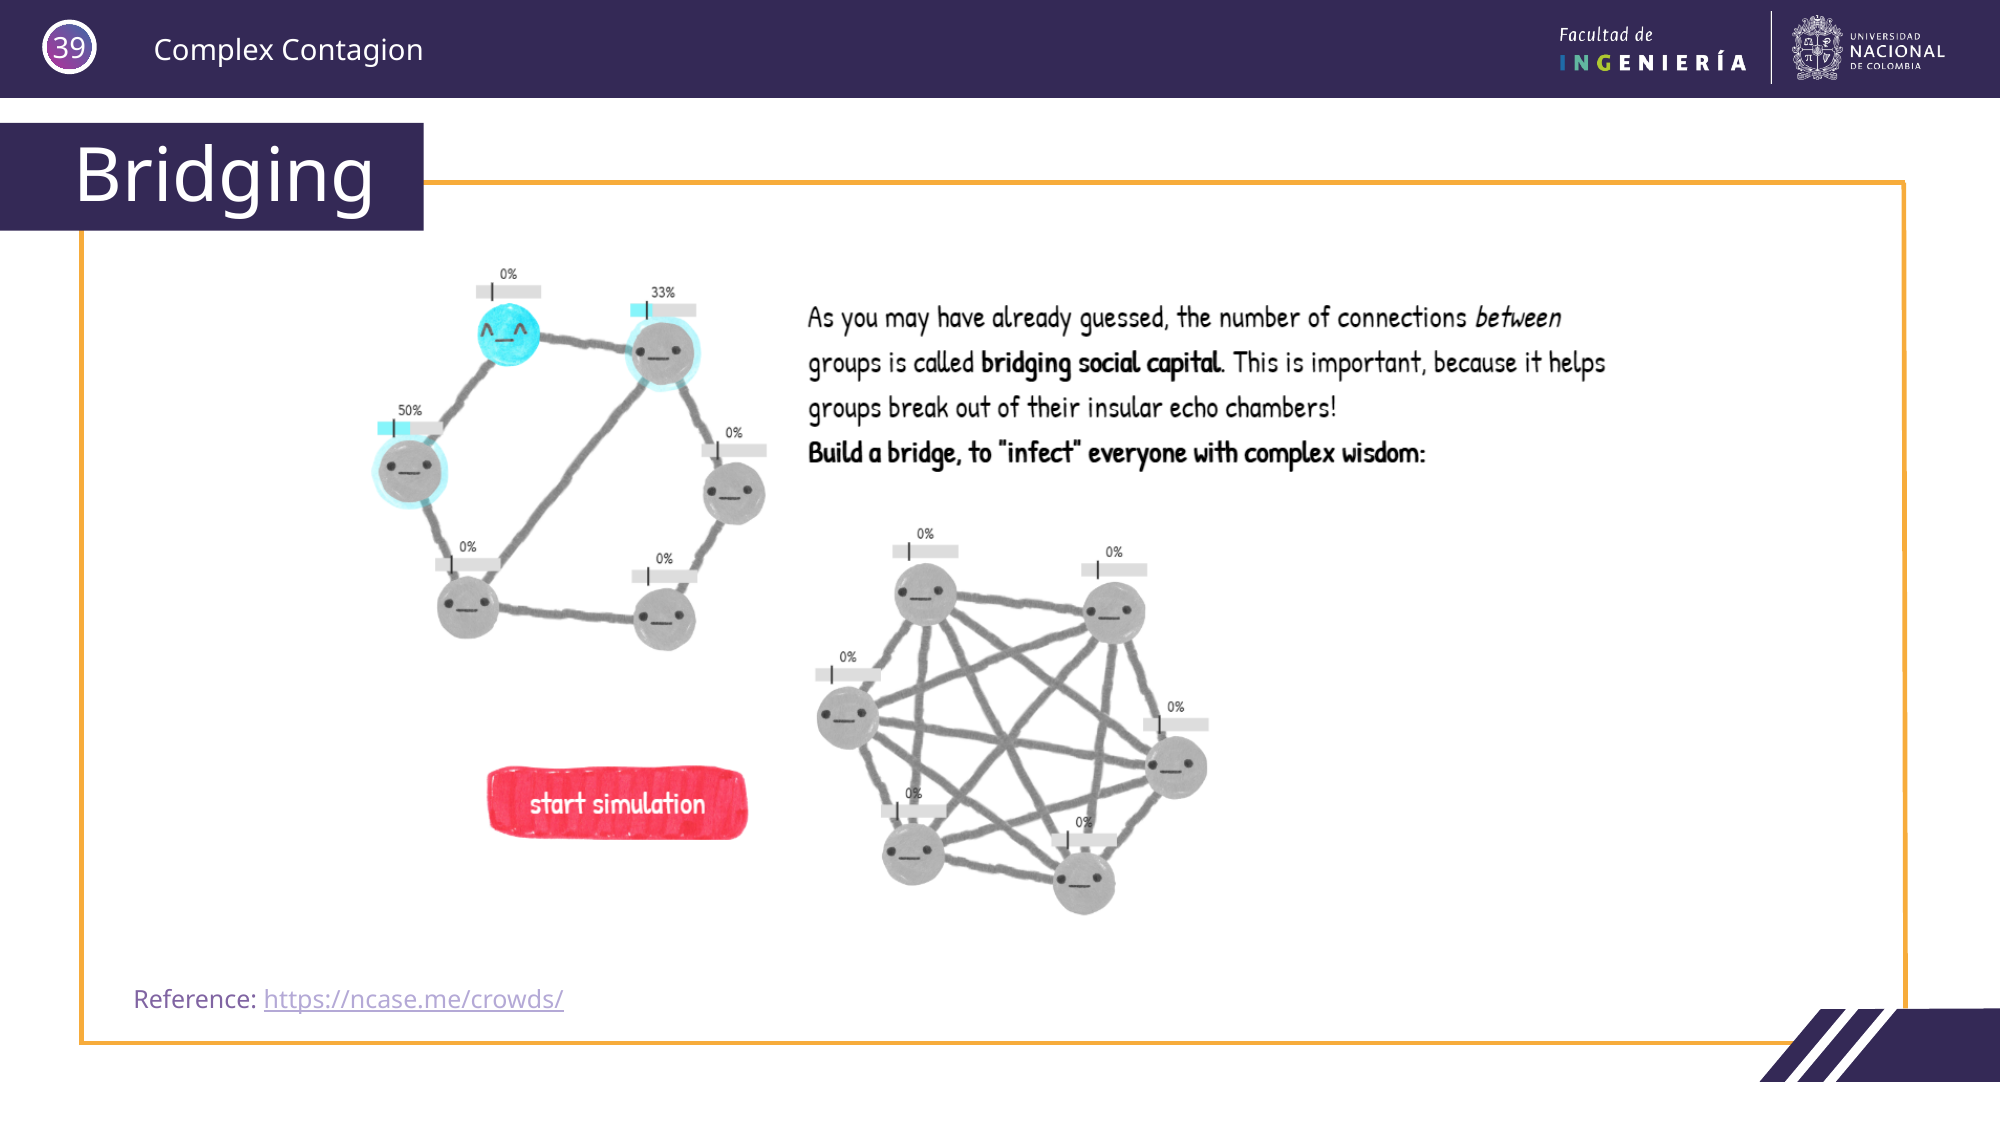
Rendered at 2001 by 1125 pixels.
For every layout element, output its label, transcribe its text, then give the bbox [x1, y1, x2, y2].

slide_number 39 [42, 29, 97, 65]
title Bridging [0, 122, 424, 231]
picture [1559, 11, 1957, 84]
picture [366, 257, 1634, 929]
list Reference: https://ncase.me/crowds/ [118, 976, 1760, 1022]
